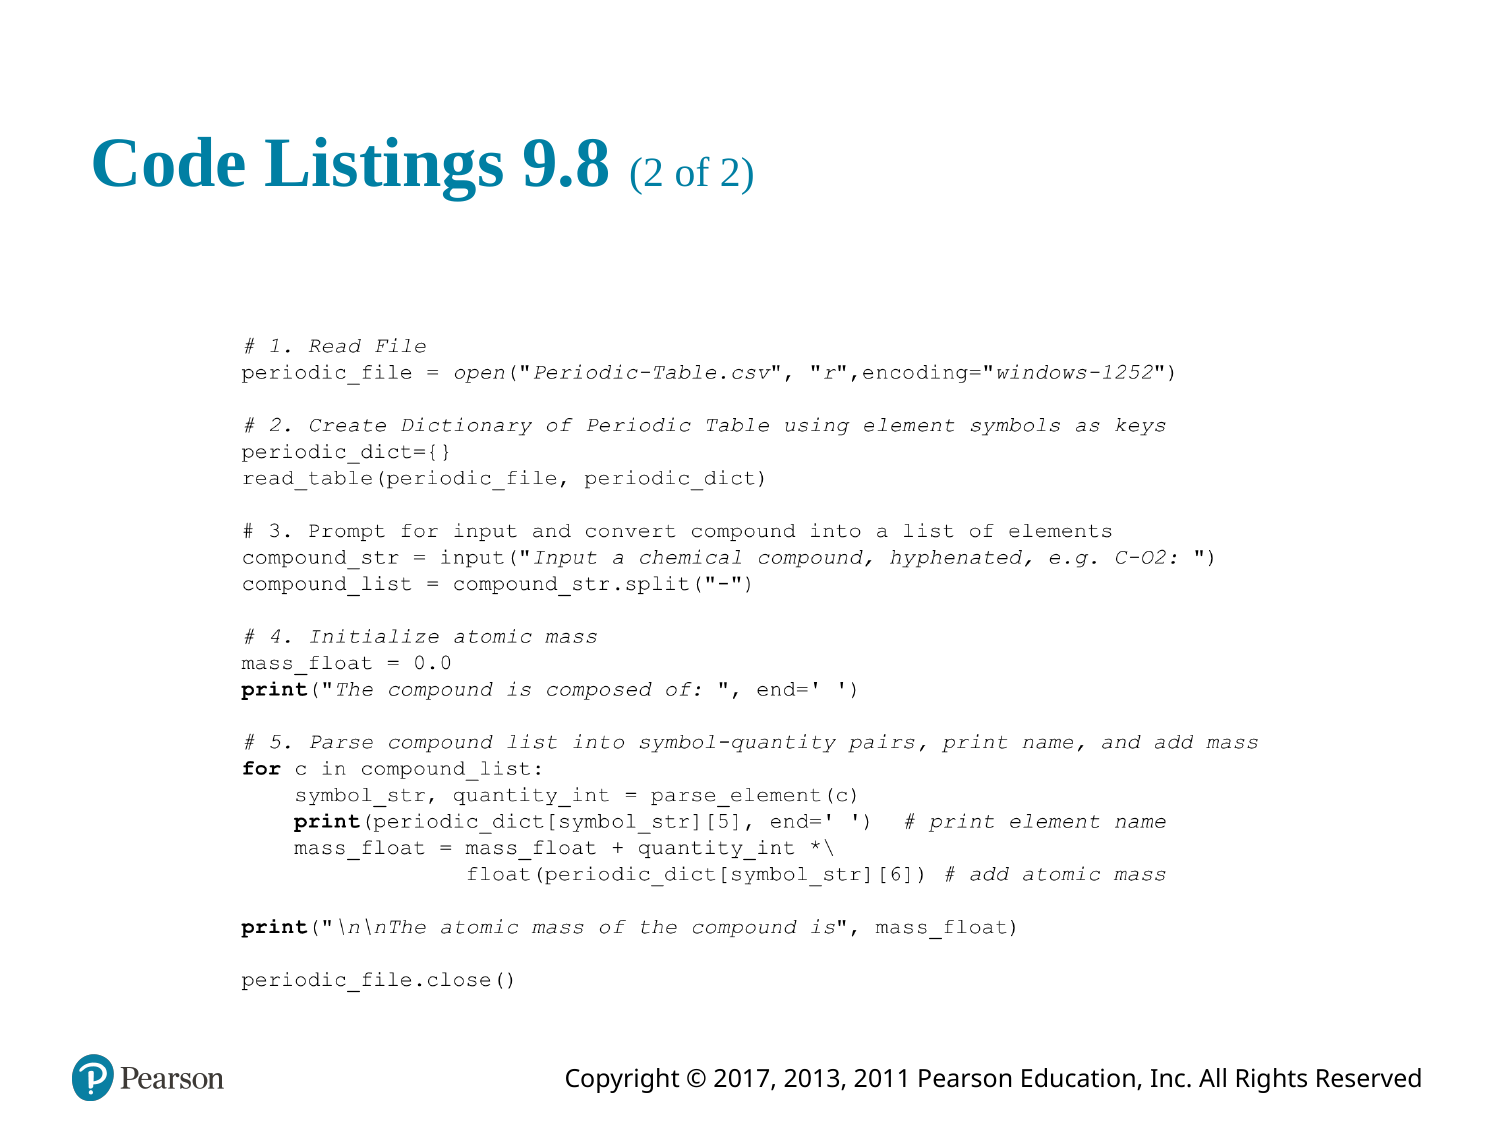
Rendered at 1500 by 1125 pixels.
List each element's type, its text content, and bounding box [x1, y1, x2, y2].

picture [98, 1054, 224, 1101]
picture [72, 1087, 83, 1101]
title Code Listings 9.8 (2 of 2) [75, 35, 1425, 216]
picture [228, 326, 1272, 1006]
picture [72, 1054, 88, 1070]
picture [80, 1063, 106, 1088]
